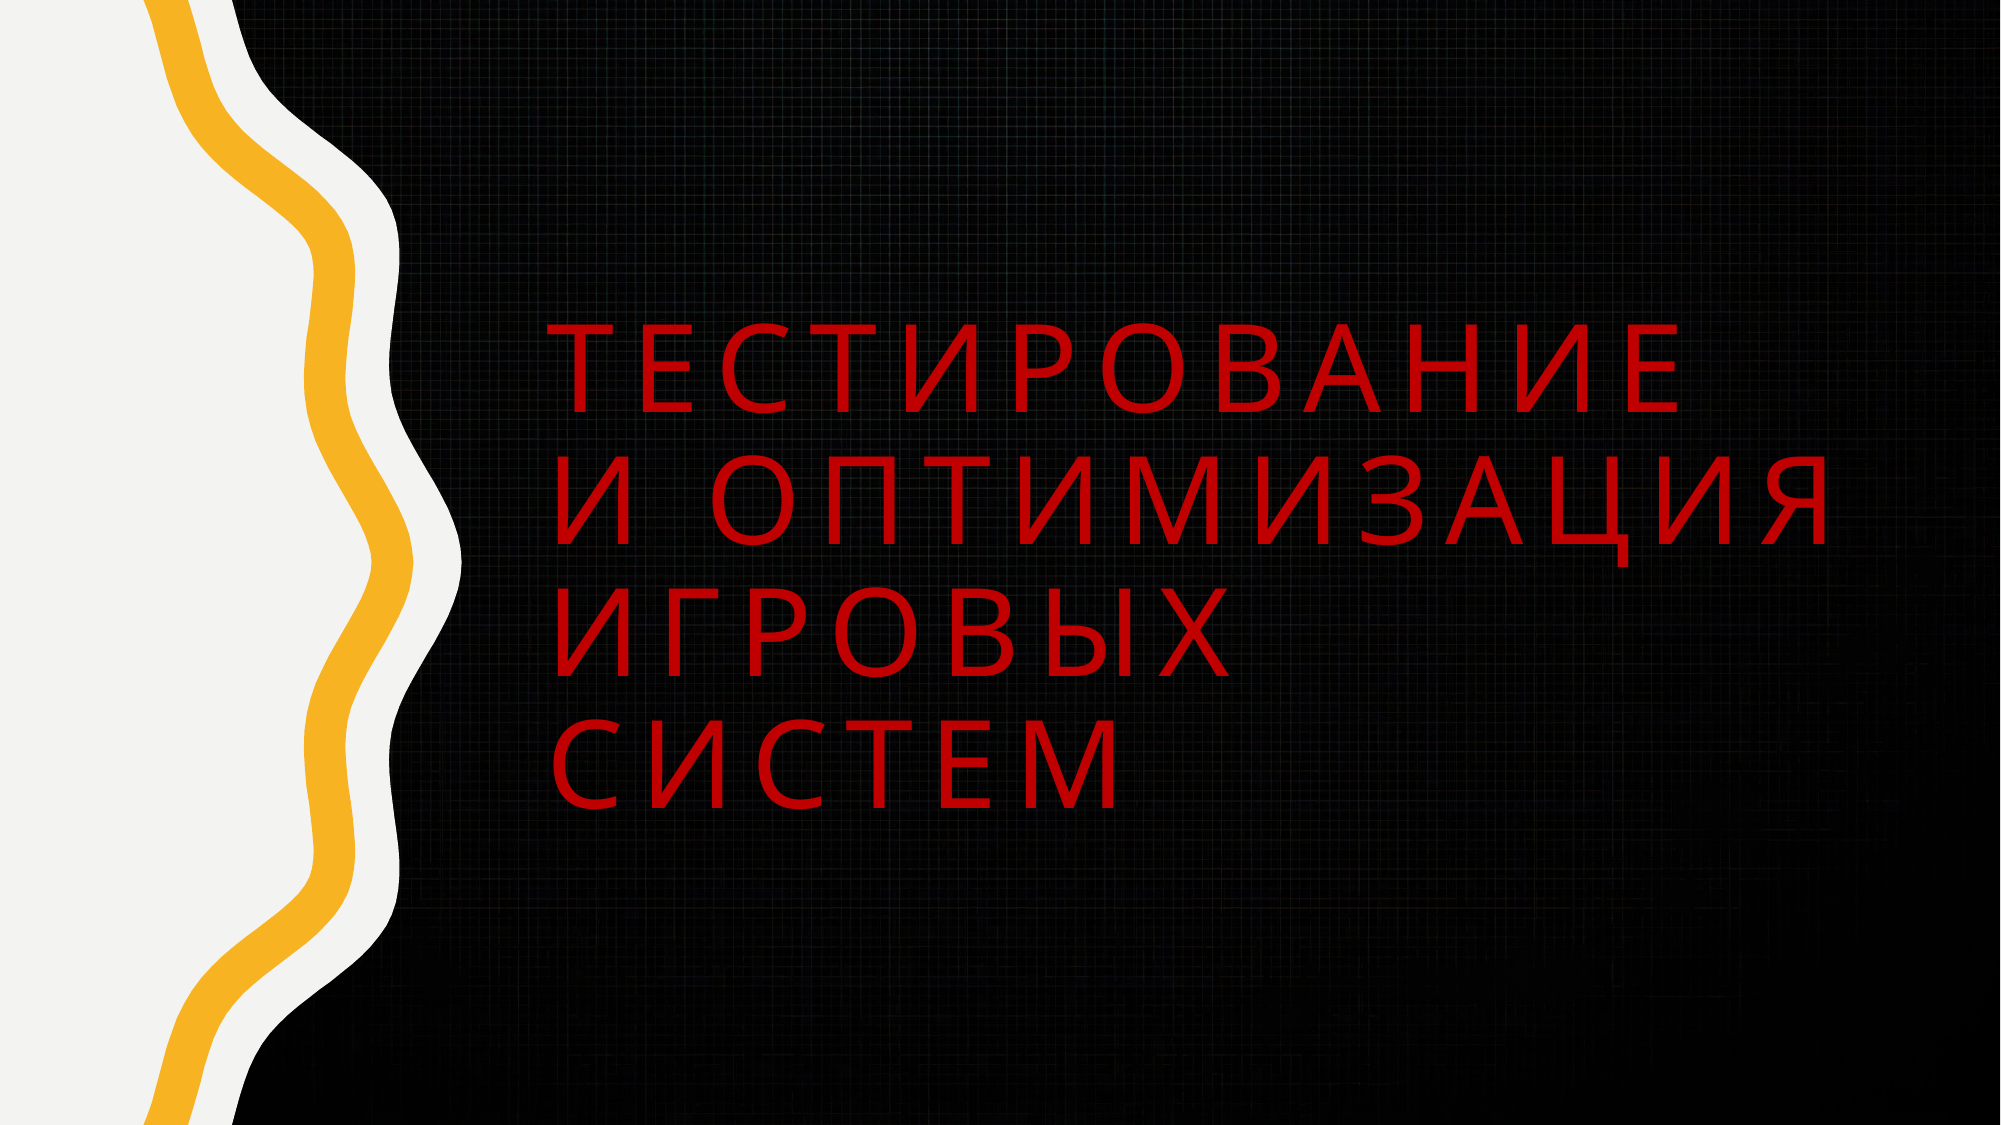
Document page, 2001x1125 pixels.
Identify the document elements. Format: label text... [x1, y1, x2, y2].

title Тестирование и оптимизация игровых систем [531, 176, 1875, 843]
picture [233, 0, 2001, 1125]
